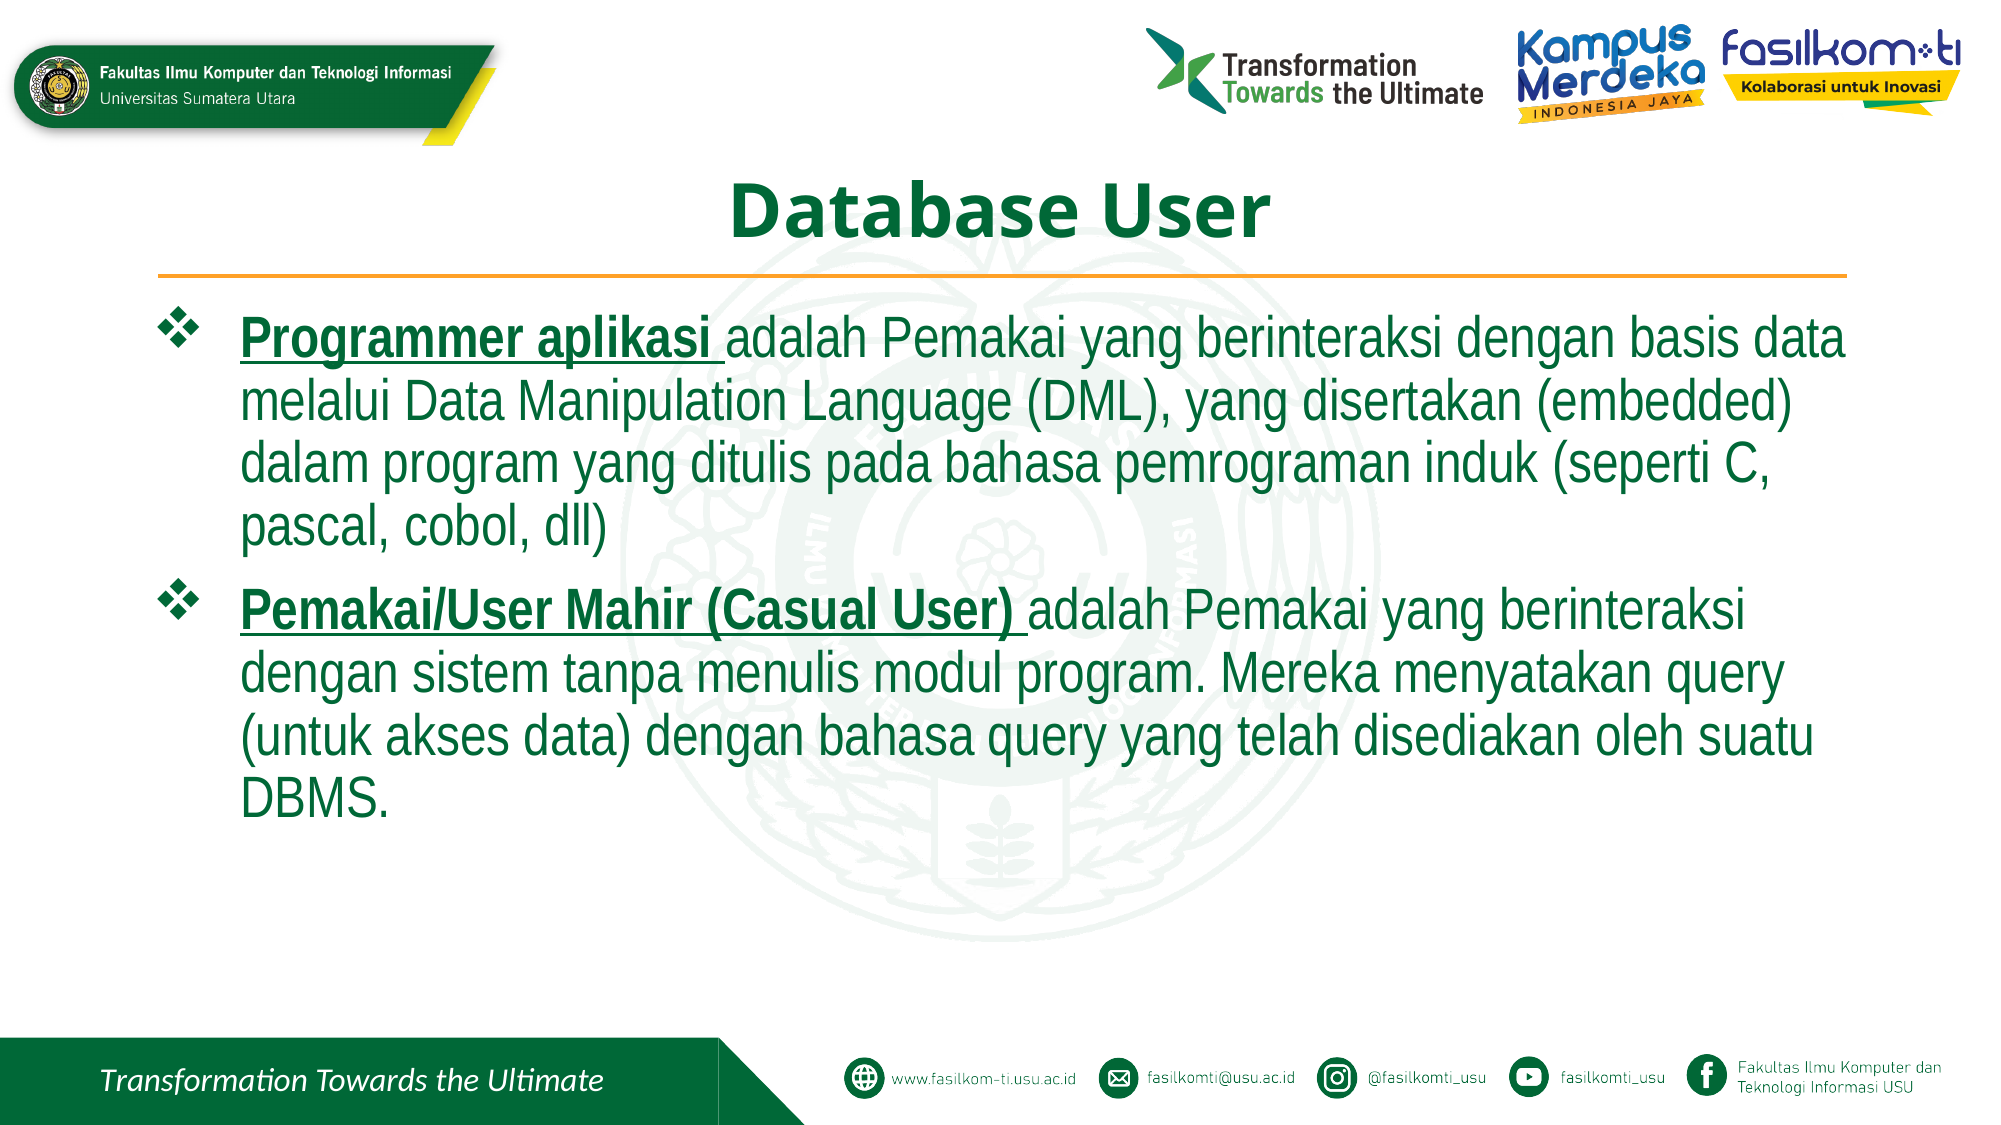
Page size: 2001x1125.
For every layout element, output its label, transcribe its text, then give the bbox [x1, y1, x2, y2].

list Programmer aplikasi adalah Pemakai yang berinteraksi dengan basis data melalui Data Manipulation Language (DML), yang disertakan (embedded) dalam program yang ditulis pada bahasa pemrograman induk (seperti C, pascal, cobol, dll) Pemakai/User Mahir (Casual User) adalah Pemakai yang berinteraksi dengan sistem tanpa menulis modul program. Mereka menyatakan query (untuk akses data) dengan bahasa query yang telah disediakan oleh suatu DBMS. [137, 299, 1863, 932]
picture [0, 0, 2000, 1124]
title Database User [137, 149, 1863, 278]
